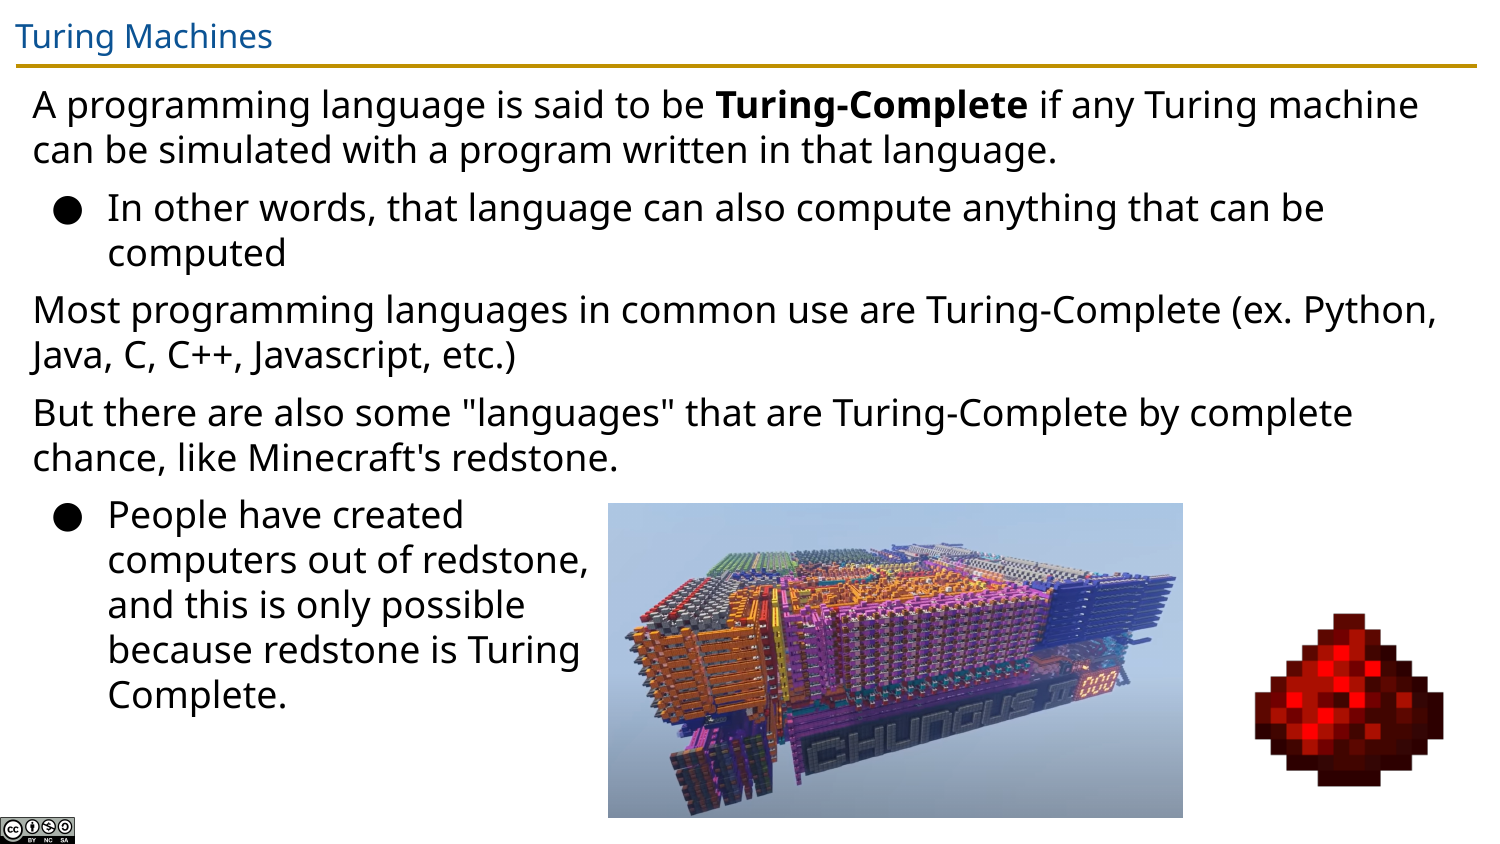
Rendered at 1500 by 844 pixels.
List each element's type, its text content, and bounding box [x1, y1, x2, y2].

picture [0, 817, 75, 844]
picture [608, 503, 1183, 818]
title Turing Machines [0, 0, 1398, 65]
picture [1224, 567, 1475, 818]
list A programming language is said to be Turing-Complete if any Turing machine can be simulated with a program written in that language. In other words, that language can also compute anything that can be computed Most programming languages in common use are Turing-Complete (ex. Python, Java, C, C++, Javascript, etc.) But there are also some "languages" that are Turing-Complete by complete chance, like Minecraft's redstone. People have created computers out of redstone, and this is only possible because redstone is Turing Complete. [17, 65, 1475, 627]
